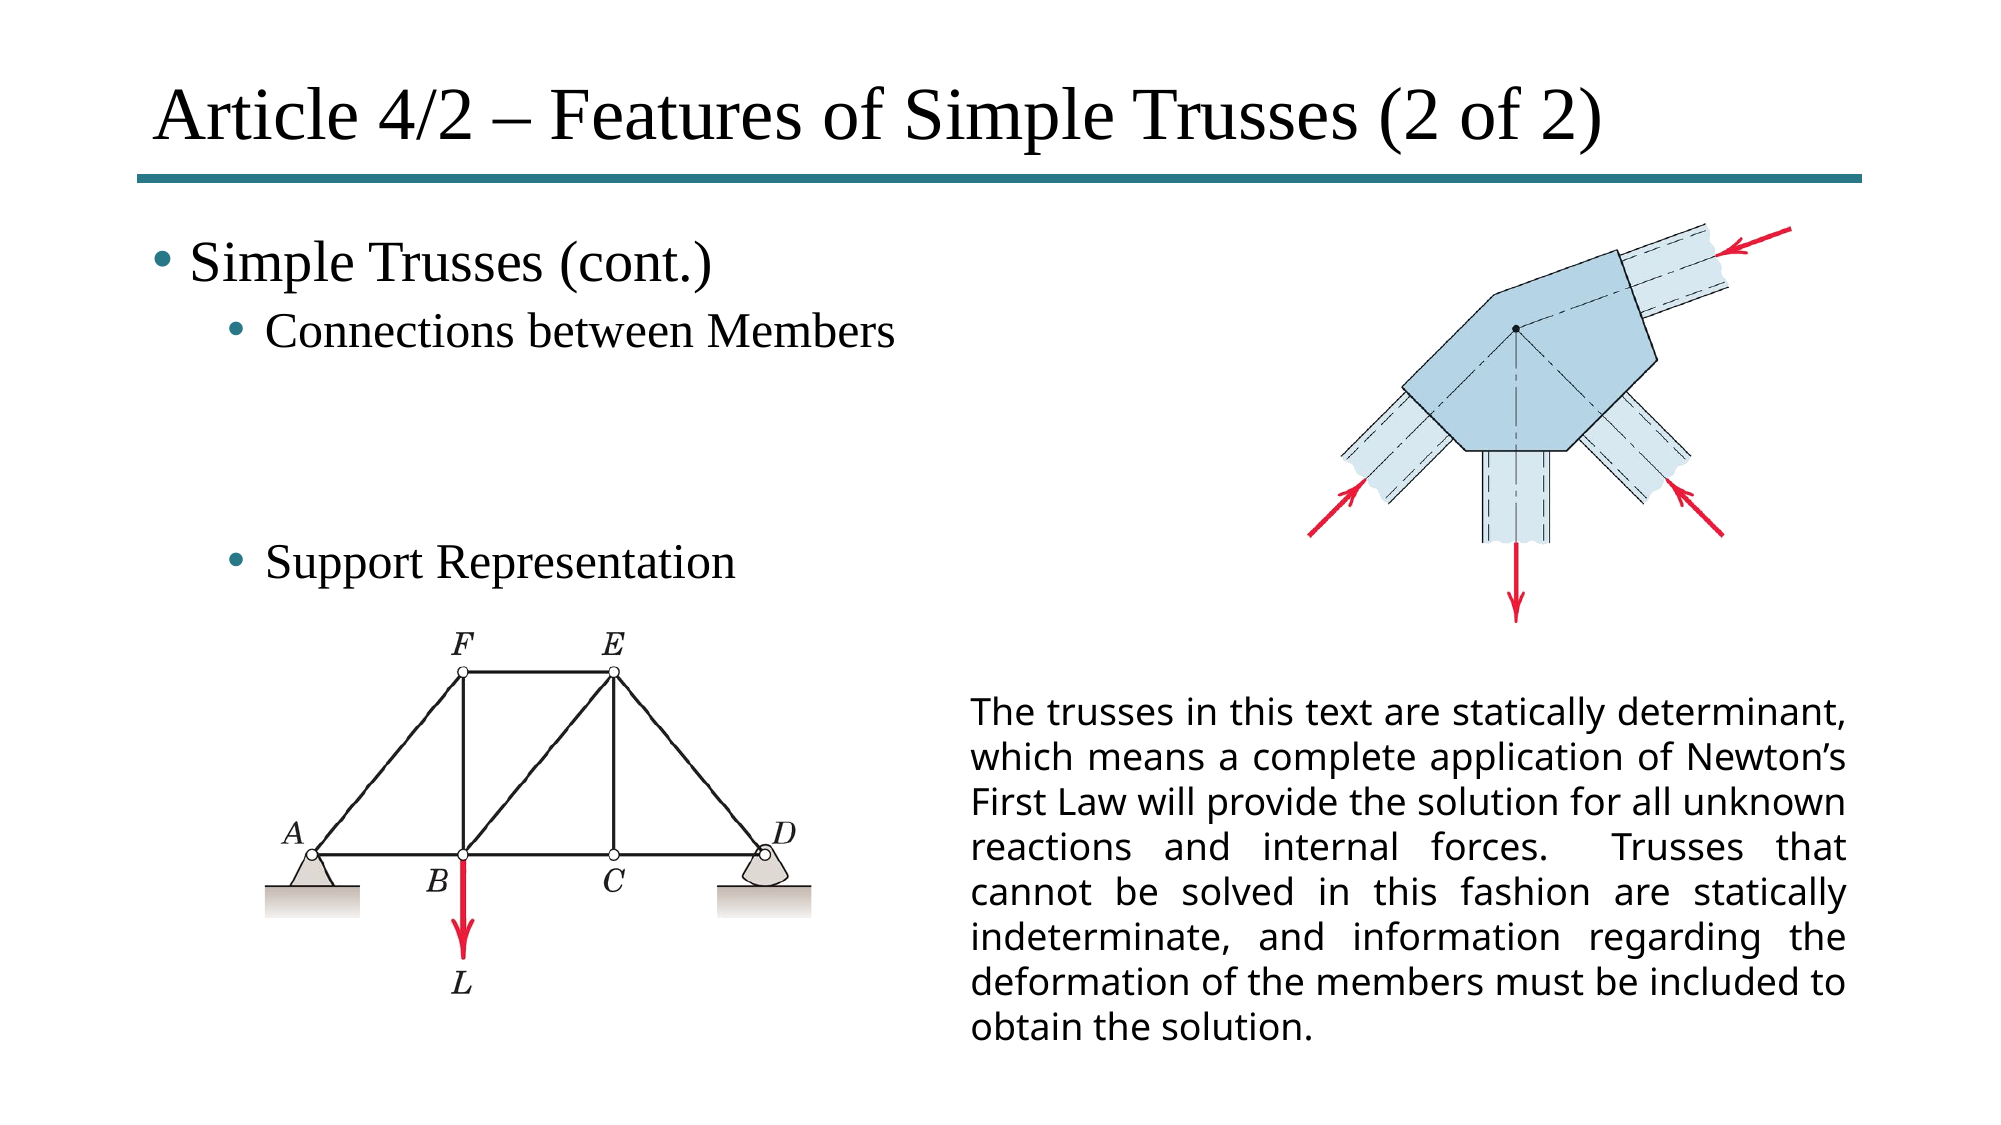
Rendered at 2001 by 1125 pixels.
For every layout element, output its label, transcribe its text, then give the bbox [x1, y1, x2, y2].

picture [1307, 223, 1792, 623]
text_box The trusses in this text are statically determinant, which means a complete application of Newton’s First Law will provide the solution for all unknown reactions and internal forces. Trusses that cannot be solved in this fashion are statically indeterminate, and information regarding the deformation of the members must be included to obtain the solution. [955, 680, 1863, 1055]
title Article 4/2 – Features of Simple Trusses (2 of 2) [137, 59, 1863, 170]
picture [264, 628, 812, 1014]
list Simple Trusses (cont.) Connections between Members Support Representation [137, 223, 1863, 1091]
